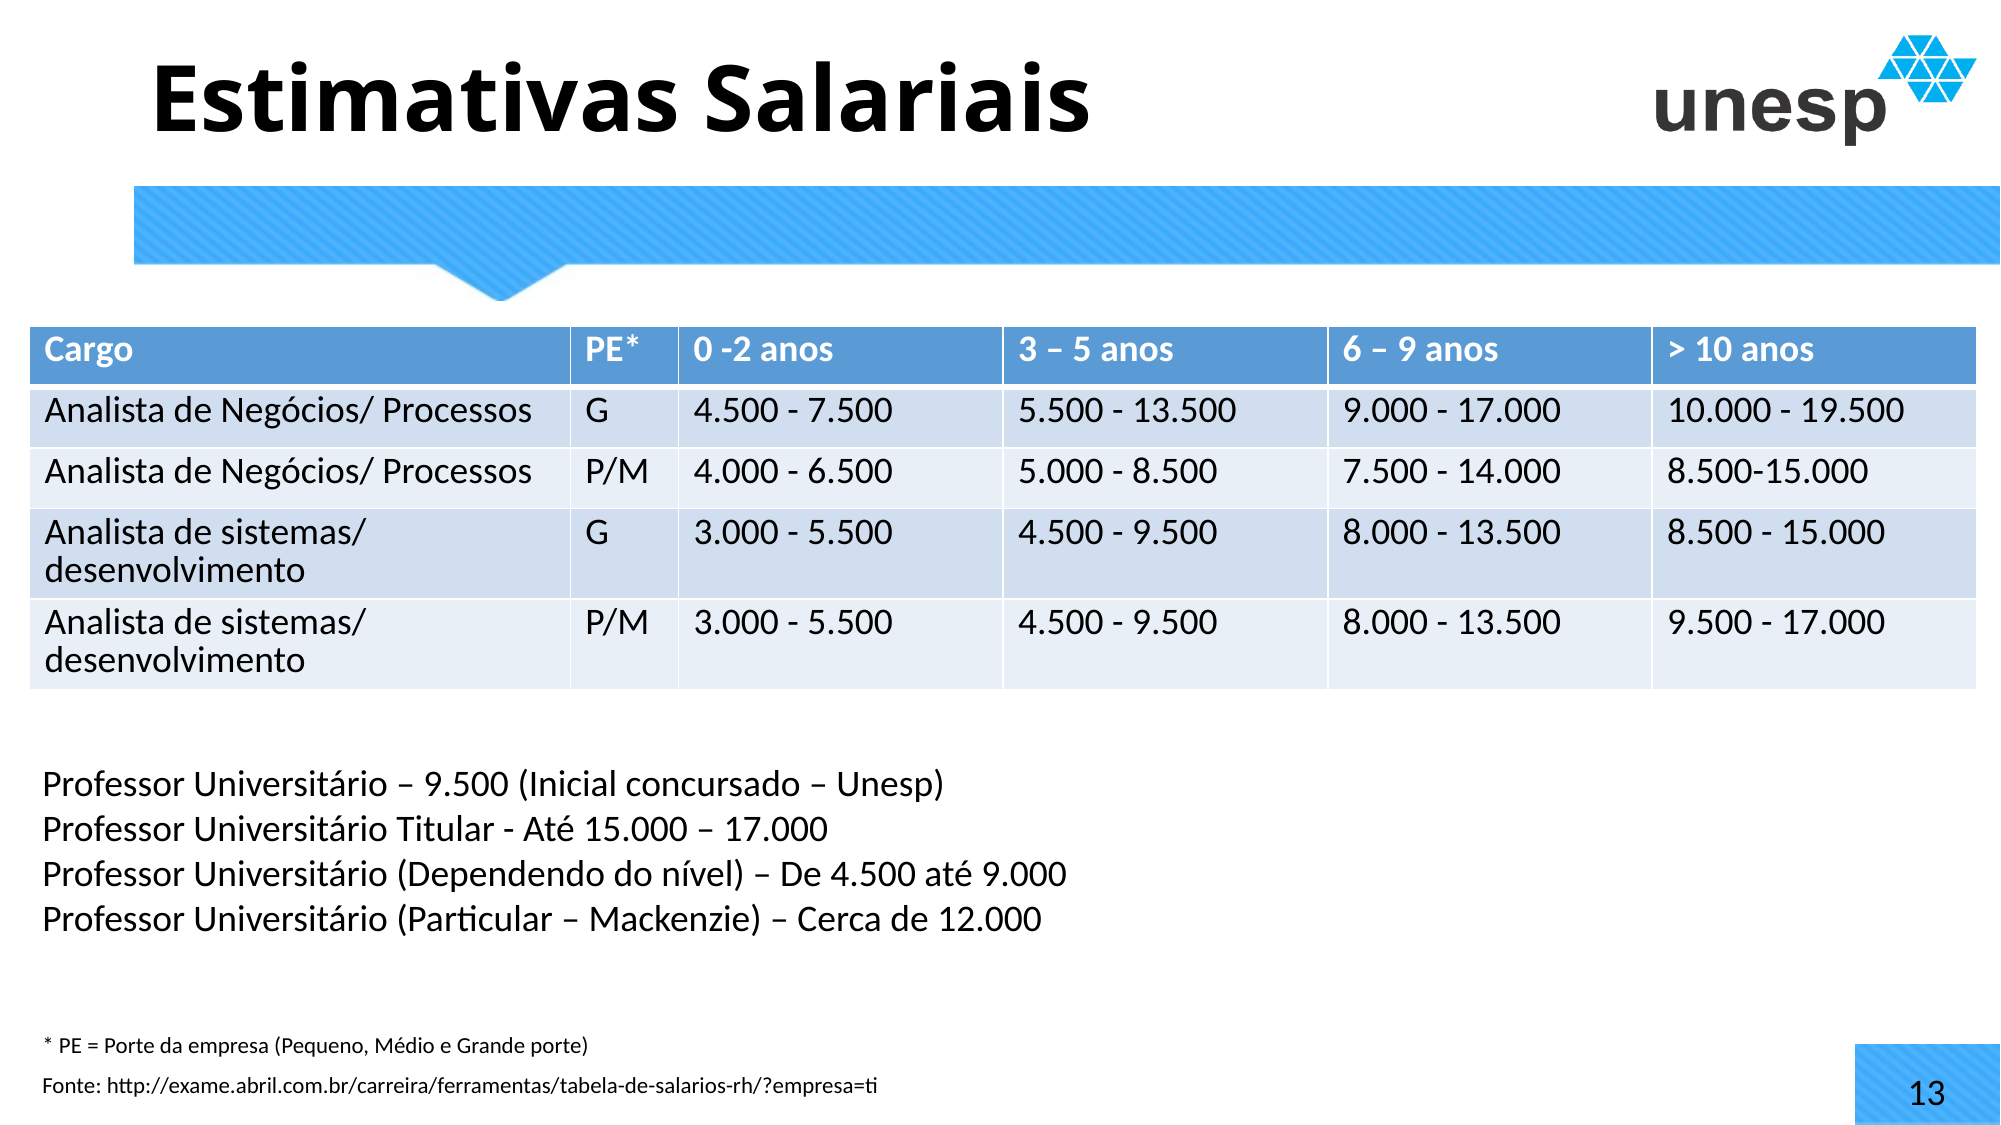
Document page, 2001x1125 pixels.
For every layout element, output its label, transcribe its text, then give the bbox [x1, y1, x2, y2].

table_cell Analista de Negócios/ Processos [30, 390, 570, 447]
table_cell Analista de sistemas/ desenvolvimento [30, 509, 570, 598]
text_box * PE = Porte da empresa (Pequeno, Médio e Grande porte) [27, 1023, 1384, 1066]
table_cell 5.500 - 13.500 [1004, 390, 1327, 447]
table_cell 4.500 - 7.500 [679, 390, 1002, 447]
table_cell 8.000 - 13.500 [1329, 509, 1651, 598]
picture [1855, 1044, 2000, 1125]
picture [134, 186, 2000, 301]
table_cell 3.000 - 5.500 [679, 600, 1002, 689]
table_cell Analista de sistemas/ desenvolvimento [30, 600, 570, 689]
table_cell 5.000 - 8.500 [1004, 449, 1327, 508]
title Estimativas Salariais [134, 22, 1551, 182]
table_cell P/M [571, 449, 678, 508]
text_box Professor Universitário – 9.500 (Inicial concursado – Unesp) Professor Universitário Titular - Até 15.000 – 17.000 Professor Universitário (Dependendo do nível) – De 4.500 até 9.000 Professor Universitário (Particular – Mackenzie) – Cerca de 12.000 [27, 752, 1977, 947]
table_cell 8.000 - 13.500 [1329, 600, 1651, 689]
table_cell 4.000 - 6.500 [679, 449, 1002, 508]
table_cell 4.500 - 9.500 [1004, 600, 1327, 689]
text_box Fonte: http://exame.abril.com.br/carreira/ferramentas/tabela-de-salarios-rh/?empresa=ti [27, 1066, 1384, 1106]
table_cell 7.500 - 14.000 [1329, 449, 1651, 508]
picture [1656, 35, 1977, 146]
table_cell 8.500 - 15.000 [1653, 509, 1976, 598]
table_cell 8.500-15.000 [1653, 449, 1976, 508]
table_header 3 – 5 anos [1004, 327, 1327, 384]
table_cell G [571, 390, 678, 447]
table_header > 10 anos [1653, 327, 1976, 384]
table_cell 9.500 - 17.000 [1653, 600, 1976, 689]
table_header Cargo [30, 327, 570, 384]
table_cell 9.000 - 17.000 [1329, 390, 1651, 447]
table_cell P/M [571, 600, 678, 689]
table_cell 10.000 - 19.500 [1653, 390, 1976, 447]
table_cell G [571, 509, 678, 598]
table_header 0 -2 anos [679, 327, 1002, 384]
table_cell 4.500 - 9.500 [1004, 509, 1327, 598]
table_cell Analista de Negócios/ Processos [30, 449, 570, 508]
table_header PE* [571, 327, 678, 384]
table_cell 3.000 - 5.500 [679, 509, 1002, 598]
table_header 6 – 9 anos [1329, 327, 1651, 384]
